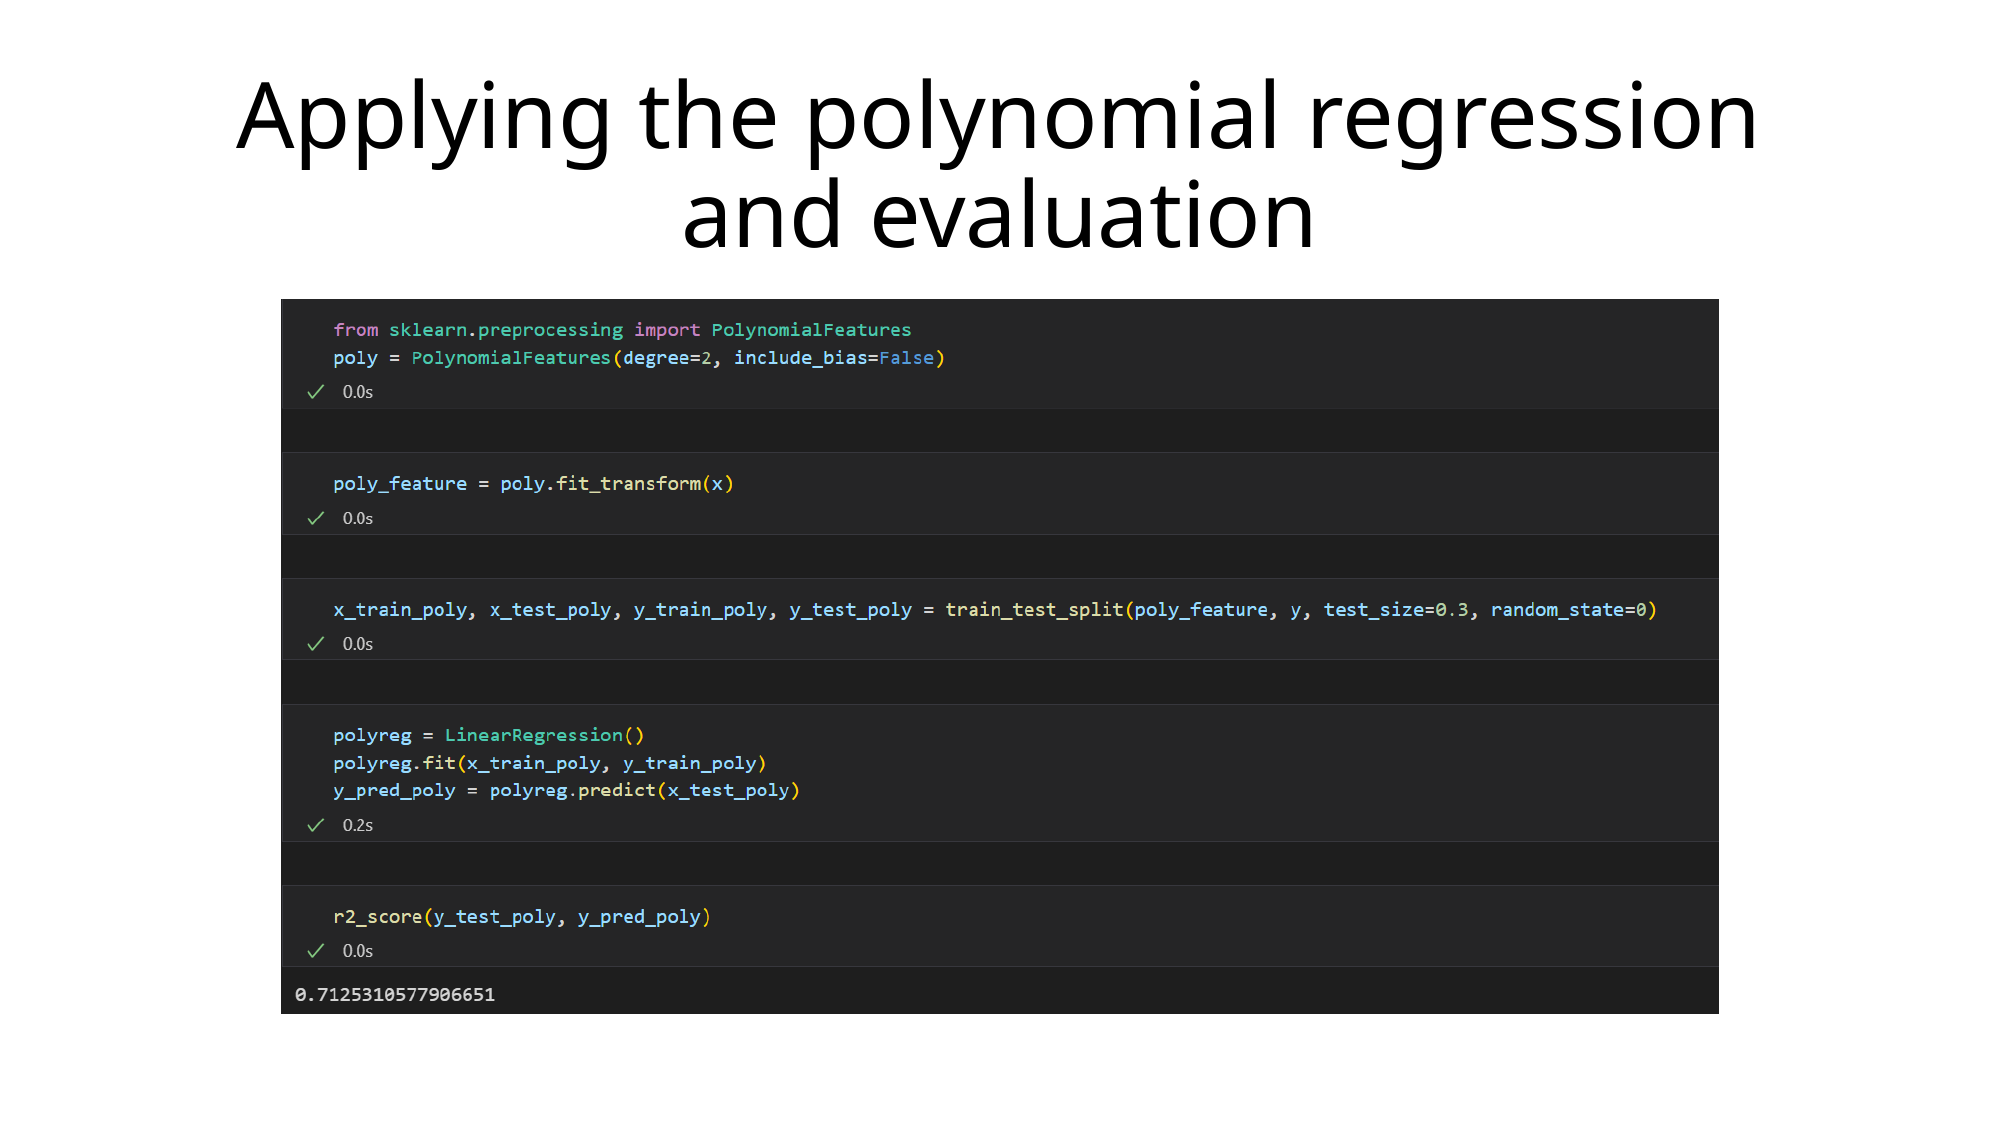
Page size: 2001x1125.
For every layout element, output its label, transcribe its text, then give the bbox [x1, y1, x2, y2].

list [281, 299, 1719, 1014]
title Applying the polynomial regression and evaluation [137, 59, 1863, 278]
